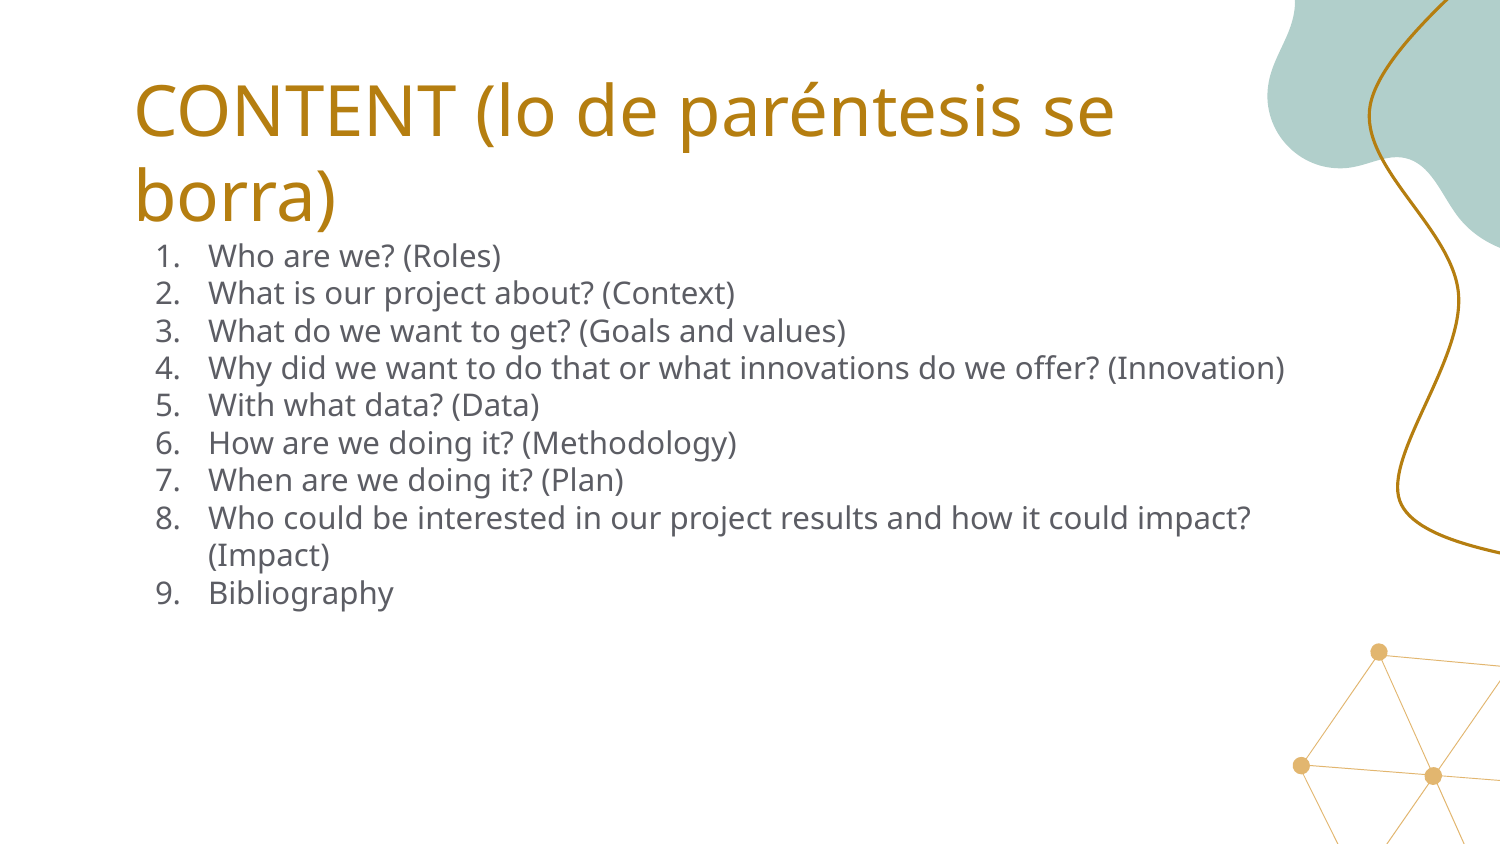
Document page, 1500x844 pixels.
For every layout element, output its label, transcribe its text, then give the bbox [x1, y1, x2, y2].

title CONTENT (lo de paréntesis se borra) [118, 51, 1321, 149]
list Who are we? (Roles) What is our project about? (Context) What do we want to get? (Goals and values) Why did we want to do that or what innovations do we offer? (Innovation) With what data? (Data) How are we doing it? (Methodology) When are we doing it? (Plan) Who could be interested in our project results and how it could impact? (Impact) Bibliography [118, 152, 1312, 657]
